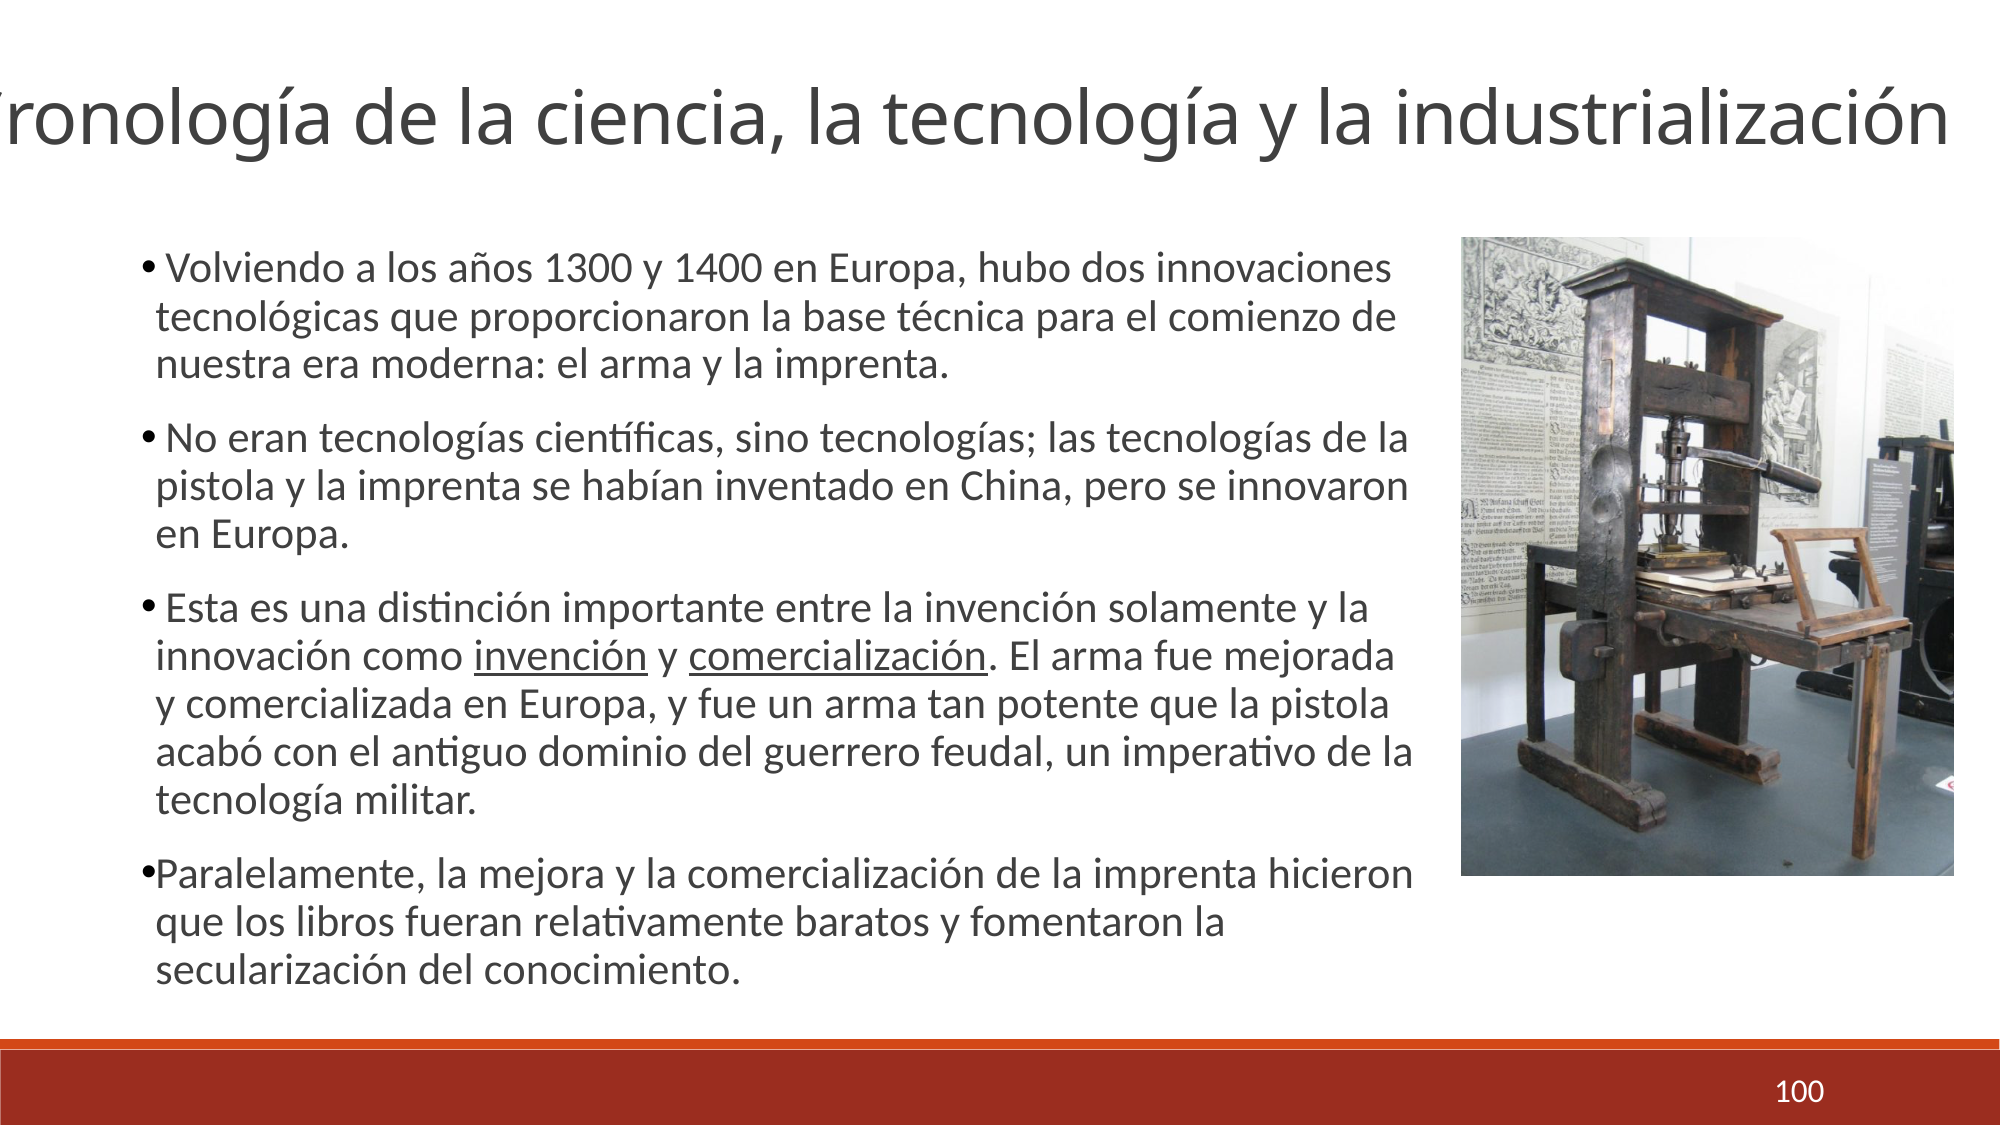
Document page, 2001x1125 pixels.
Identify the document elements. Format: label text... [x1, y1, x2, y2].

slide_number 100 [1624, 1059, 1840, 1120]
text_box Volviendo a los años 1300 y 1400 en Europa, hubo dos innovaciones tecnológicas que proporcionaron la base técnica para el comienzo de nuestra era moderna: el arma y la imprenta. No eran tecnologías científicas, sino tecnologías; las tecnologías de la pistola y la imprenta se habían inventado en China, pero se innovaron en Europa. Esta es una distinción importante entre la invención solamente y la innovación como invención y comercialización. El arma fue mejorada y comercializada en Europa, y fue un arma tan potente que la pistola acabó con el antiguo dominio del guerrero feudal, un imperativo de la tecnología militar. Paralelamente, la mejora y la comercialización de la imprenta hicieron que los libros fueran relativamente baratos y fomentaron la secularización del conocimiento. [126, 237, 1435, 1004]
picture [1461, 236, 1955, 877]
text_box Cronología de la ciencia, la tecnología y la industrialización [0, 62, 1968, 168]
